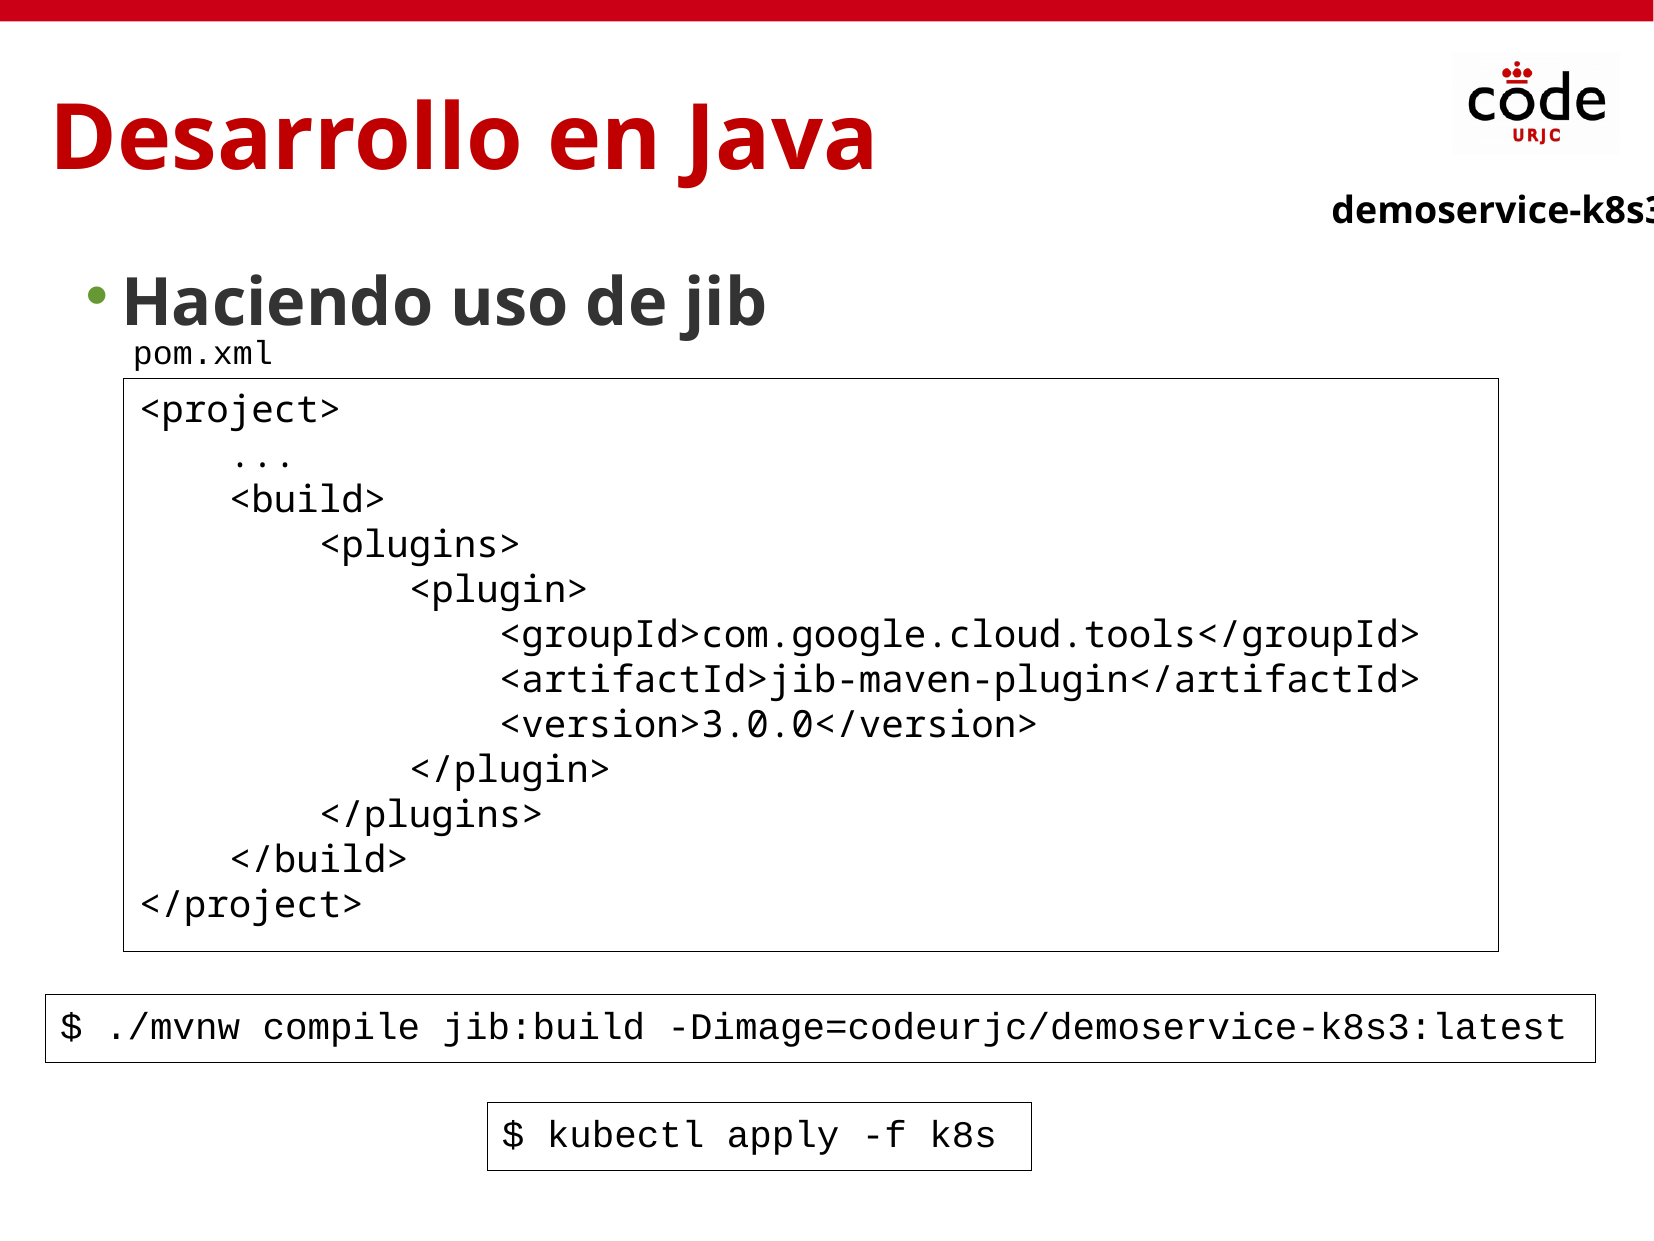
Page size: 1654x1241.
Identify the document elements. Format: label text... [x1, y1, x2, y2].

picture [1452, 52, 1620, 154]
text_box $ kubectl apply -f k8s [487, 1133, 1032, 1171]
text_box Haciendo uso de jib [85, 1063, 1574, 1133]
text_box <project> ... <build> <plugins> <plugin> <groupId>com.google.cloud.tools</groupId> <artifactId>jib-maven-plugin</artifactId> <version>3.0.0</version> </plugin> </plugins> </build> </project> [123, 378, 1499, 952]
text_box Haciendo uso de jib [85, 247, 1574, 994]
text_box $ ./mvnw compile jib:build -Dimage=codeurjc/demoservice-k8s3:latest [45, 994, 1596, 1063]
text_box demoservice-k8s3 [1316, 178, 1654, 242]
text_box Desarrollo en Java [34, 59, 1462, 206]
